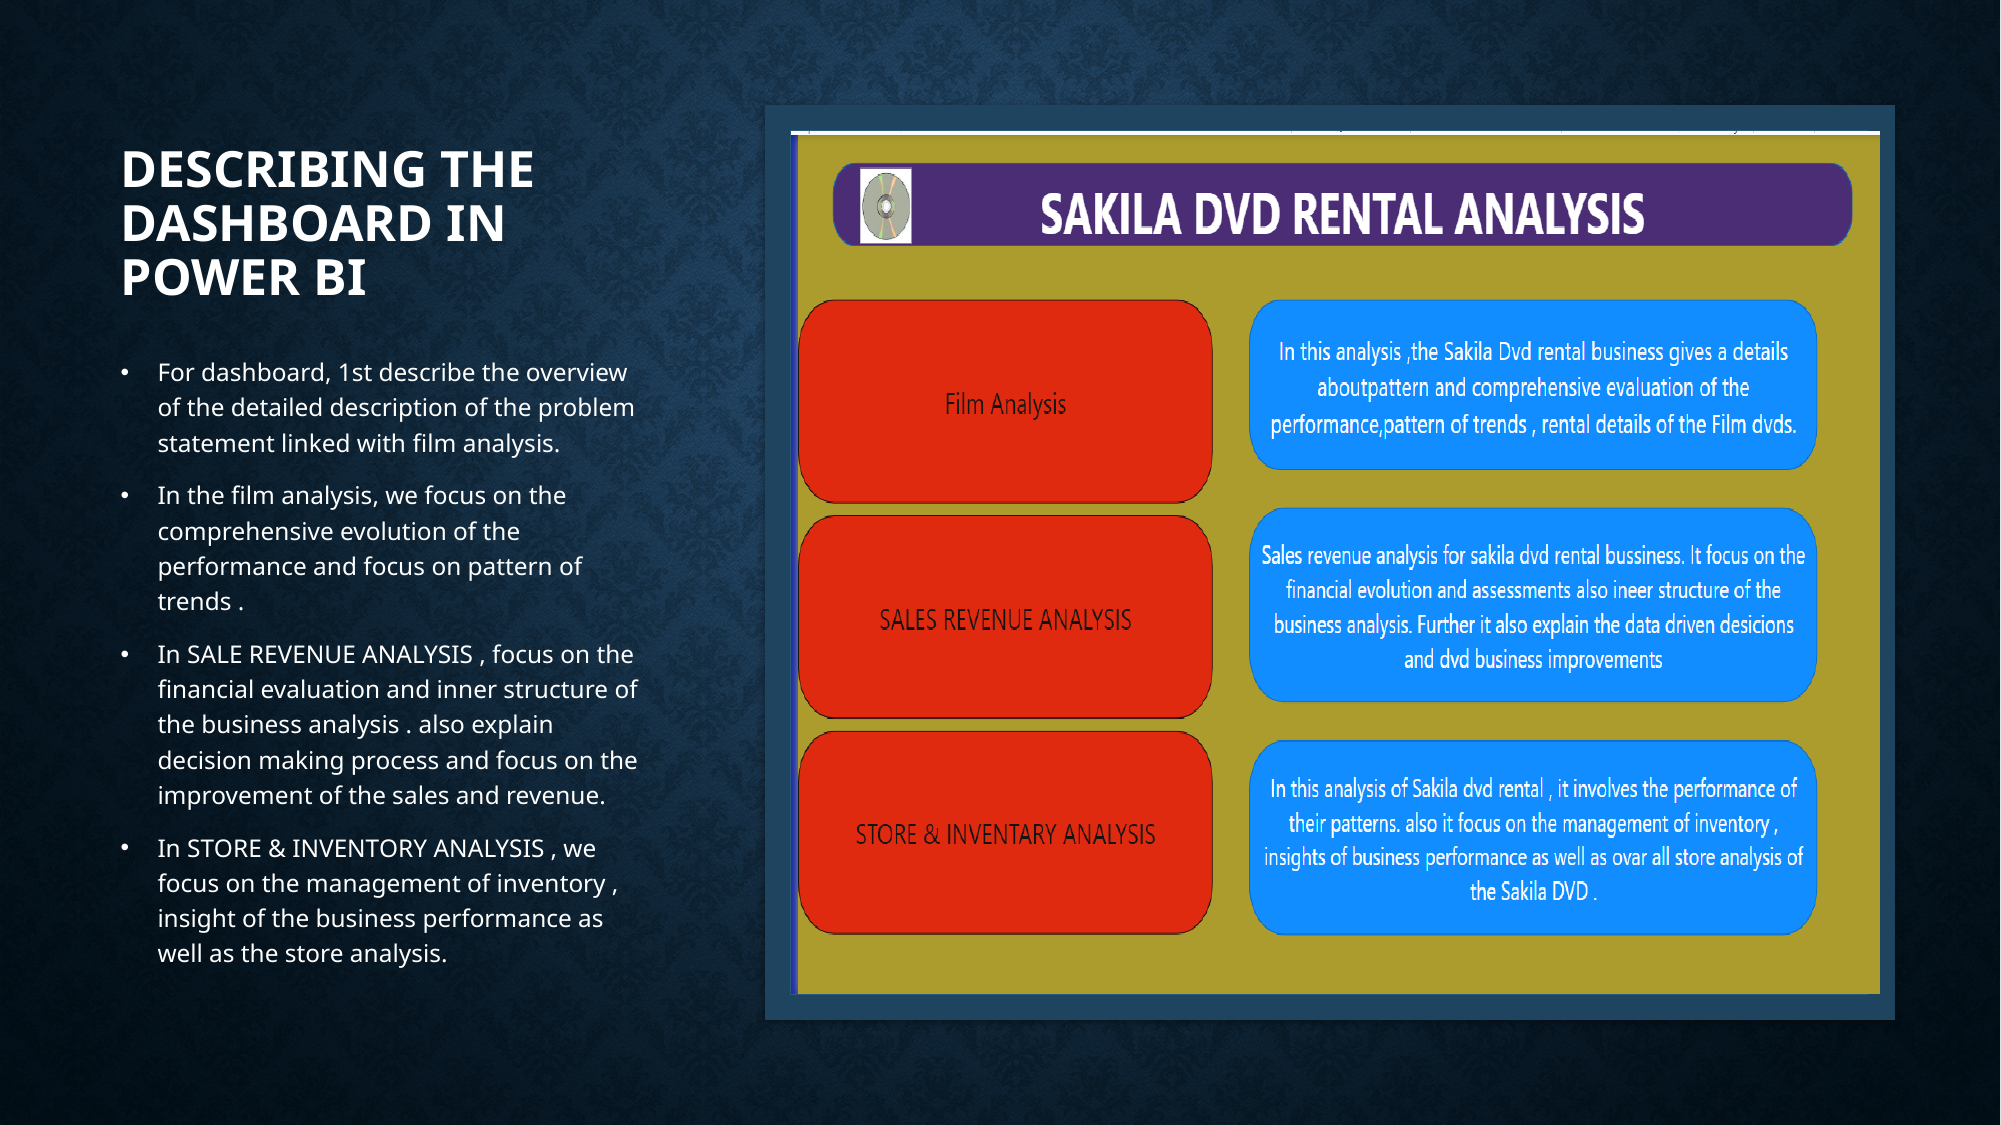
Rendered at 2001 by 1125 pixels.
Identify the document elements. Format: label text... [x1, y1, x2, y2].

list For dashboard, 1st describe the overview of the detailed description of the problem statement linked with film analysis. In the film analysis, we focus on the comprehensive evolution of the performance and focus on pattern of trends . In SALE REVENUE ANALYSIS , focus on the financial evaluation and inner structure of the business analysis . also explain decision making process and focus on the improvement of the sales and revenue. In STORE & INVENTORY ANALYSIS , we focus on the management of inventory , insight of the business performance as well as the store analysis. [105, 343, 657, 1005]
picture [790, 130, 1880, 995]
title Describing the Dashboard in power bi [105, 105, 657, 314]
text_box [779, 119, 1881, 1006]
